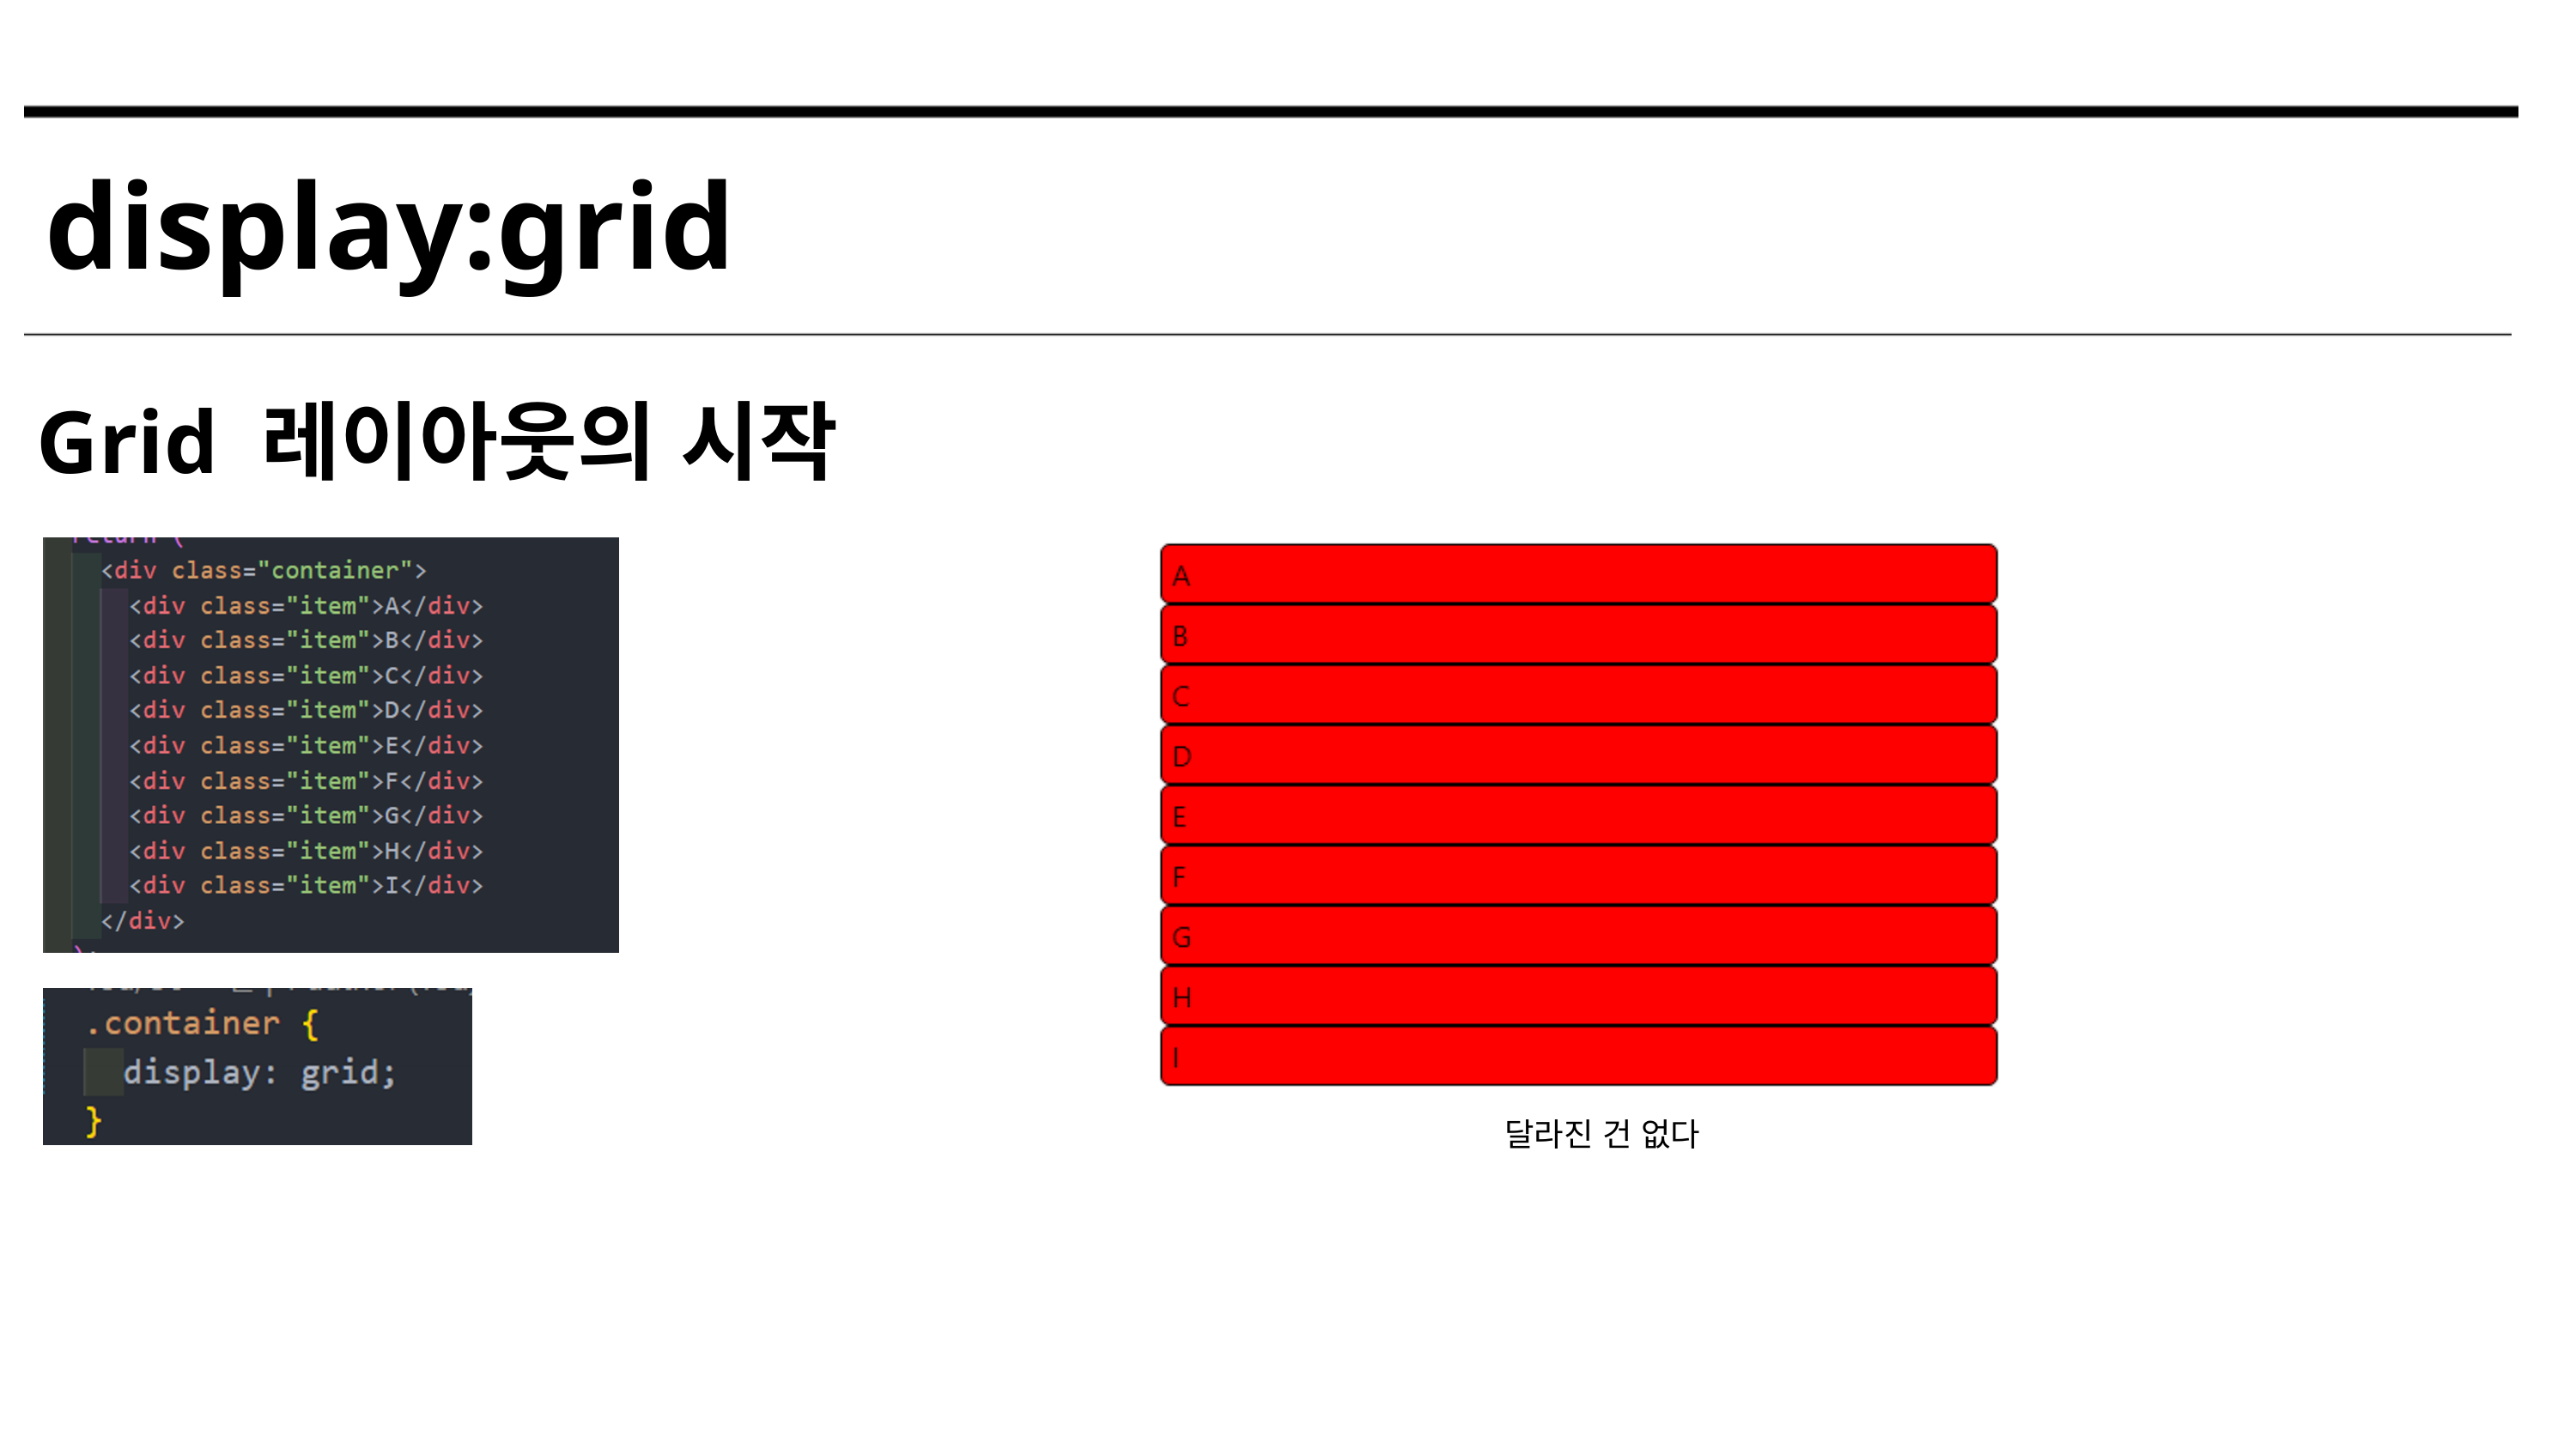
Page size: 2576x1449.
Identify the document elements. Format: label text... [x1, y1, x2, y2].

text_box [24, 331, 2512, 338]
picture [42, 988, 473, 1145]
picture [1148, 531, 2008, 1108]
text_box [23, 89, 2519, 135]
text_box Grid 레이아웃의 시작 [24, 380, 1267, 497]
text_box 달라진 건 없다 [1492, 1115, 1986, 1160]
text_box display:grid [32, 144, 1578, 300]
picture [42, 537, 619, 953]
